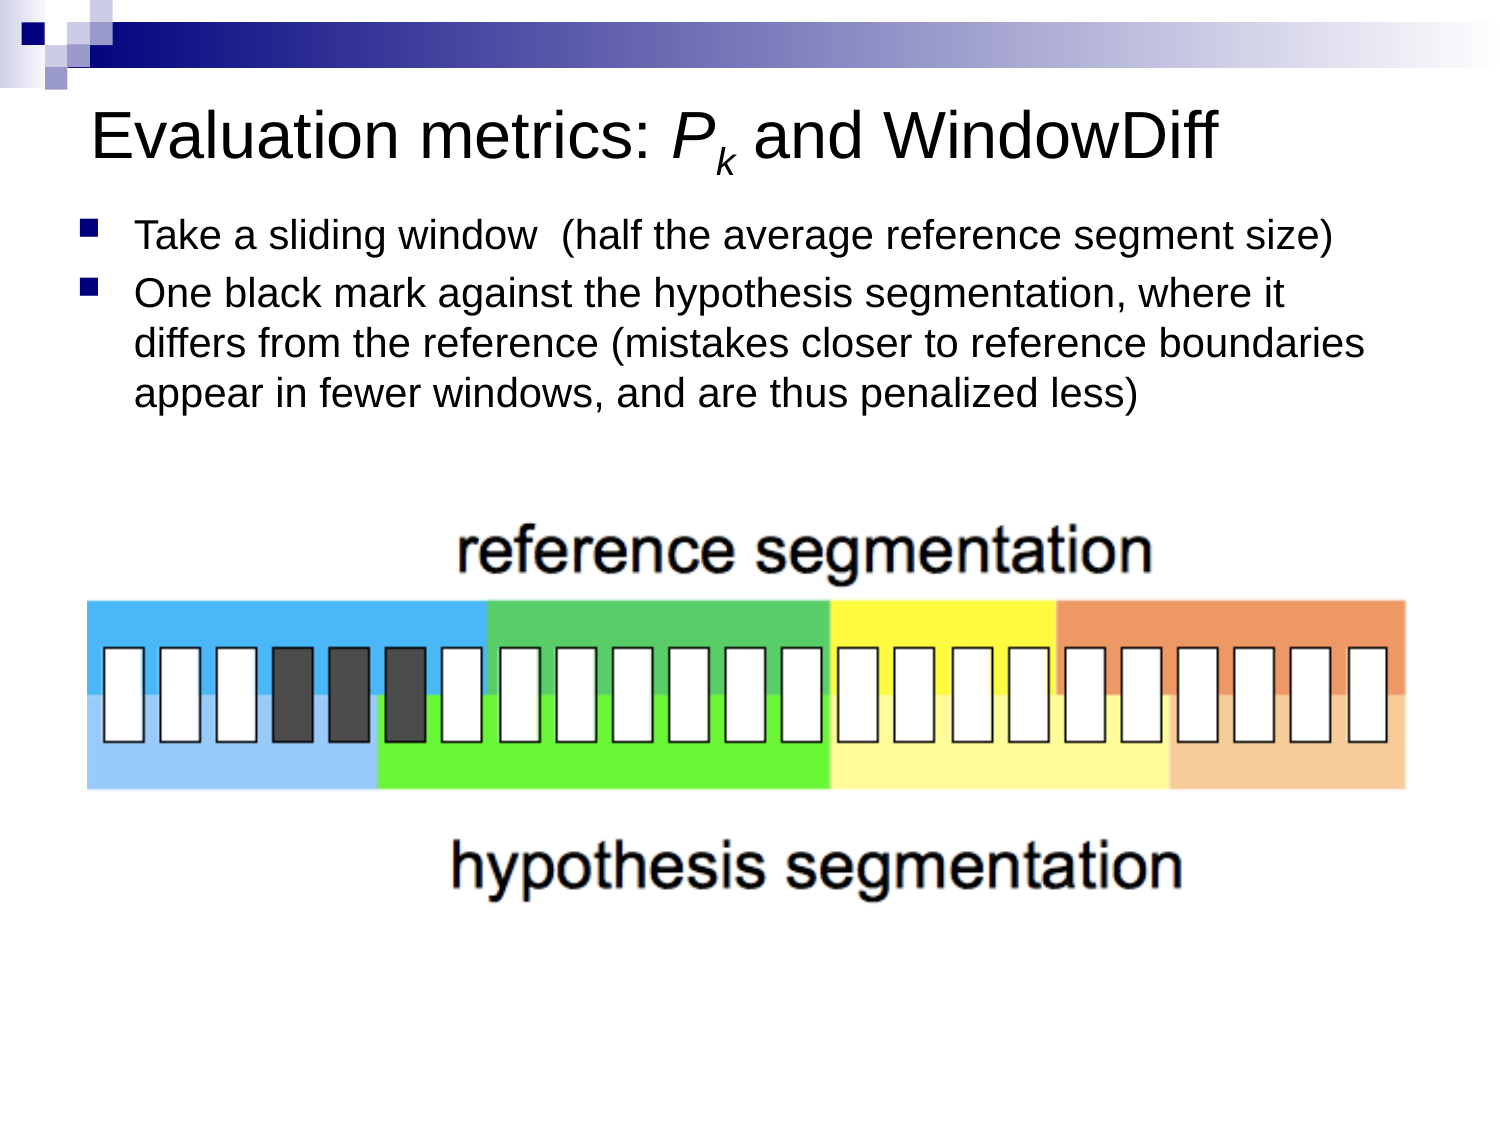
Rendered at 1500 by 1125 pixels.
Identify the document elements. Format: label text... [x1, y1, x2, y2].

title Evaluation metrics: Pk and WindowDiff [75, 75, 1425, 200]
list Take a sliding window (half the average reference segment size) One black mark against the hypothesis segmentation, where it differs from the reference (mistakes closer to reference boundaries appear in fewer windows, and are thus penalized less) [62, 200, 1413, 1000]
picture [87, 499, 1409, 917]
